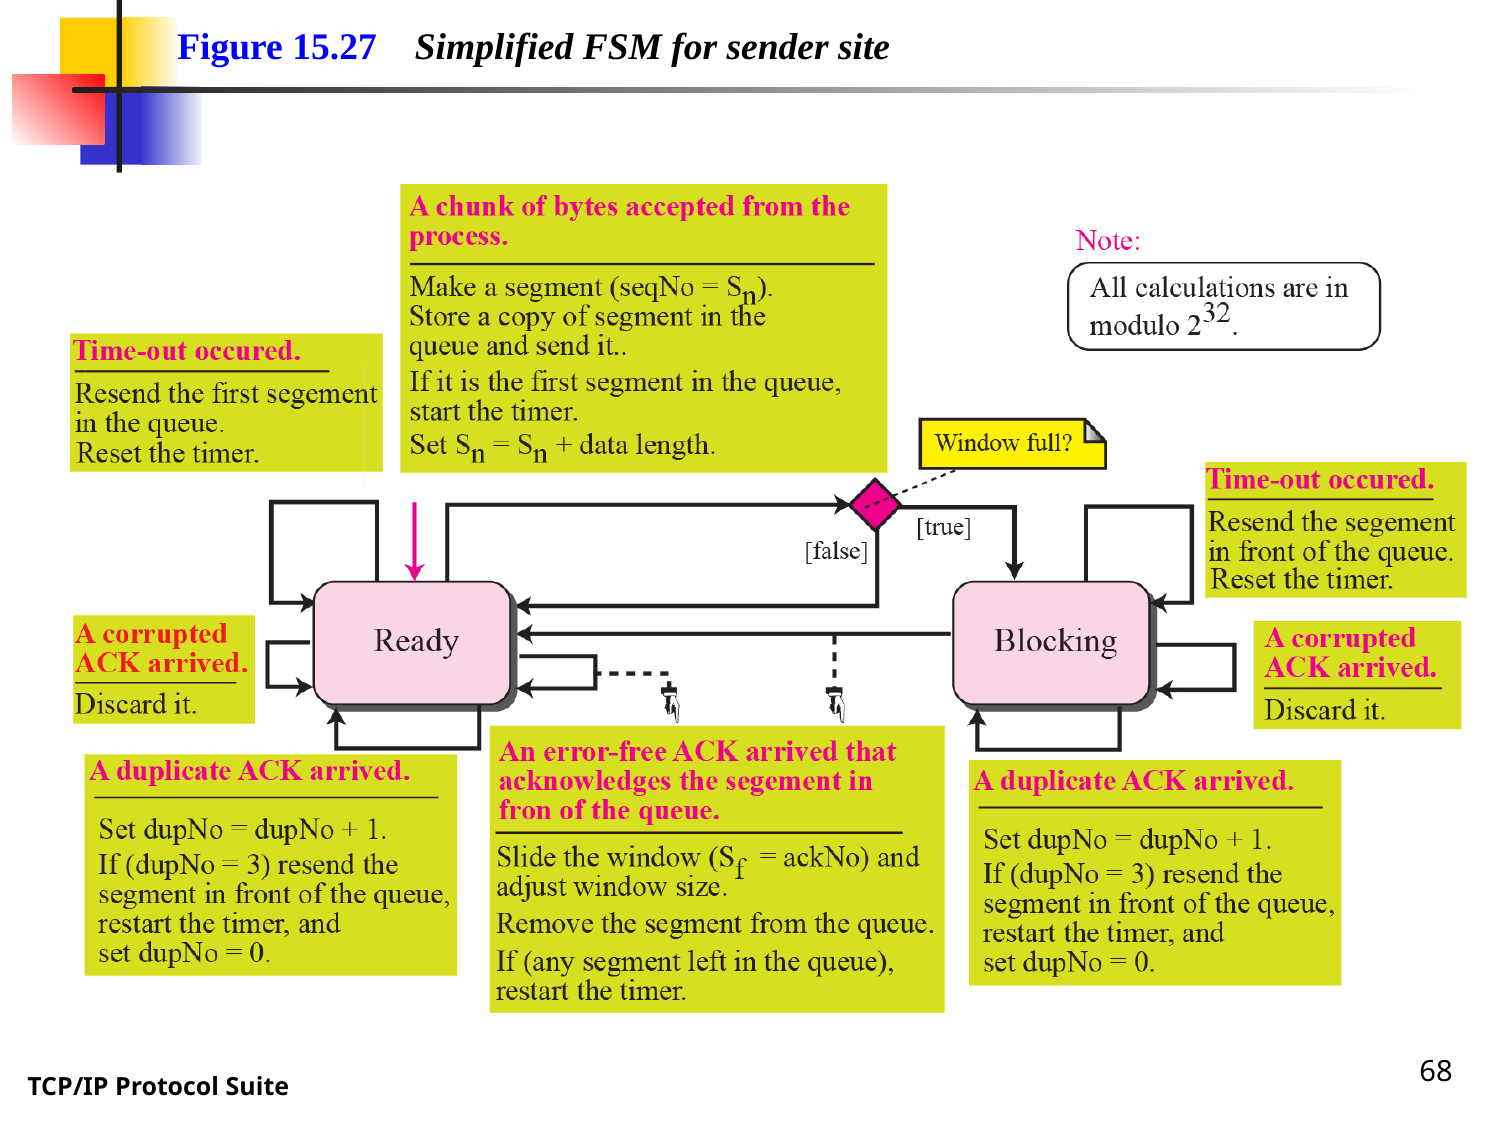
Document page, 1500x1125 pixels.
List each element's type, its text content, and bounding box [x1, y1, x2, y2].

text_box [122, 93, 141, 165]
text_box TCP/IP Protocol Suite [12, 1032, 488, 1108]
text_box [141, 93, 202, 165]
text_box [72, 87, 1422, 93]
text_box [60, 17, 116, 86]
text_box [122, 17, 177, 86]
text_box [116, 0, 122, 87]
text_box [12, 74, 105, 145]
text_box [116, 93, 122, 173]
picture [70, 184, 1468, 1013]
text_box <number> [1155, 1024, 1468, 1100]
text_box [80, 93, 116, 165]
text_box Figure 15.27 Simplified FSM for sender site [162, 14, 1100, 75]
